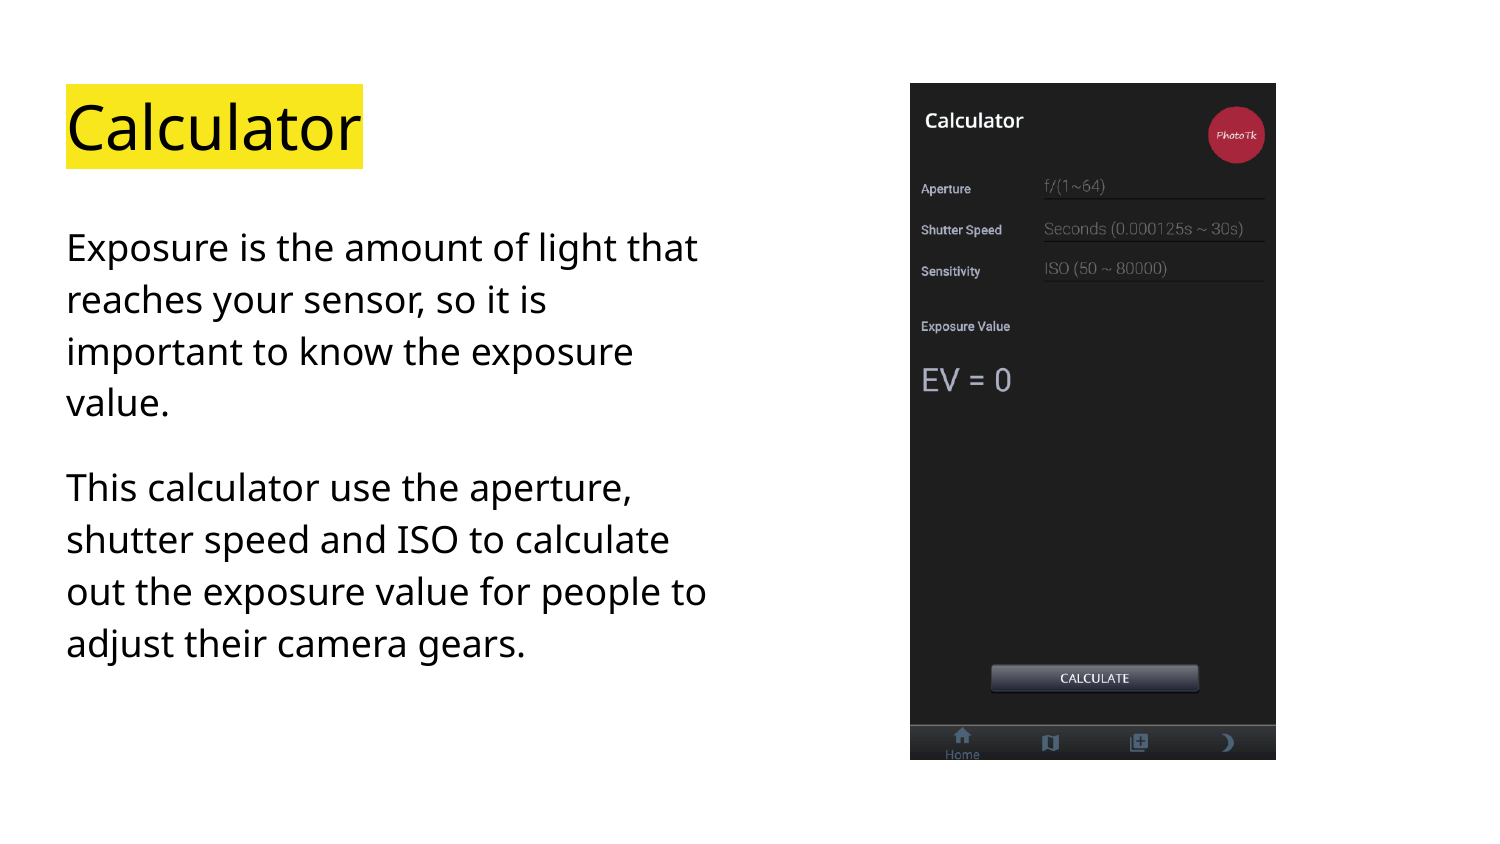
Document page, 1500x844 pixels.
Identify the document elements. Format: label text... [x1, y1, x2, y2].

picture [910, 83, 1276, 761]
title Calculator [51, 72, 1449, 167]
list Exposure is the amount of light that reaches your sensor, so it is important to know the exposure value. This calculator use the aperture, shutter speed and ISO to calculate out the exposure value for people to adjust their camera gears. [51, 202, 734, 750]
